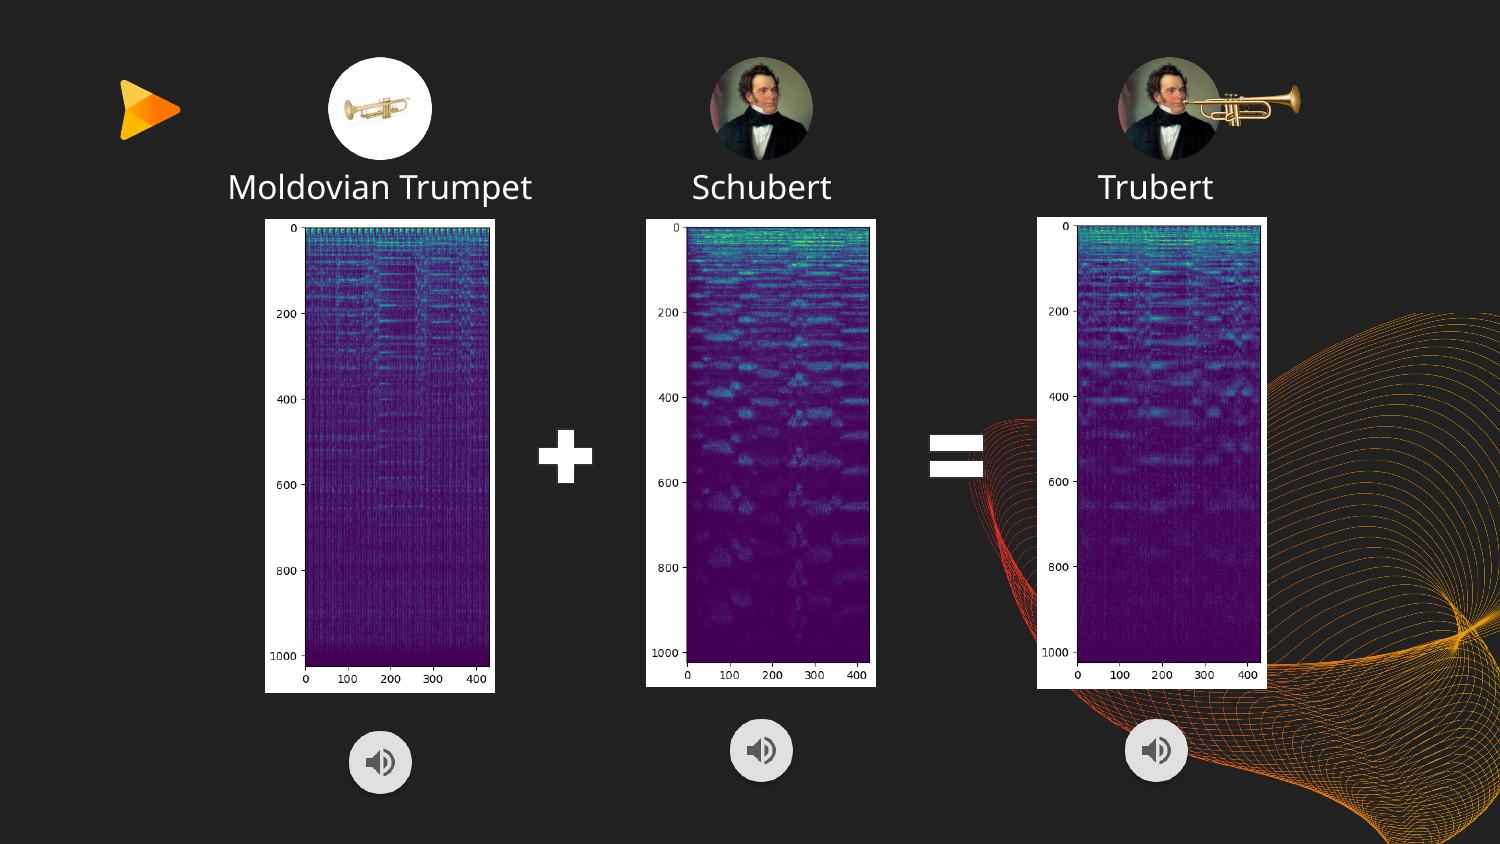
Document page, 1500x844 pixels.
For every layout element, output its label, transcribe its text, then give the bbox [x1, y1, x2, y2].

text_box [929, 434, 984, 452]
text_box [929, 460, 984, 479]
picture [646, 219, 877, 687]
picture [342, 724, 418, 800]
picture [328, 57, 432, 160]
picture [723, 711, 799, 788]
picture [1118, 41, 1310, 164]
picture [119, 78, 181, 140]
picture [265, 219, 496, 694]
text_box Trubert [1049, 151, 1263, 215]
picture [967, 217, 1500, 844]
text_box [538, 428, 594, 484]
picture [709, 57, 813, 160]
text_box Schubert [650, 151, 874, 218]
text_box Moldovian Trumpet [202, 151, 558, 222]
